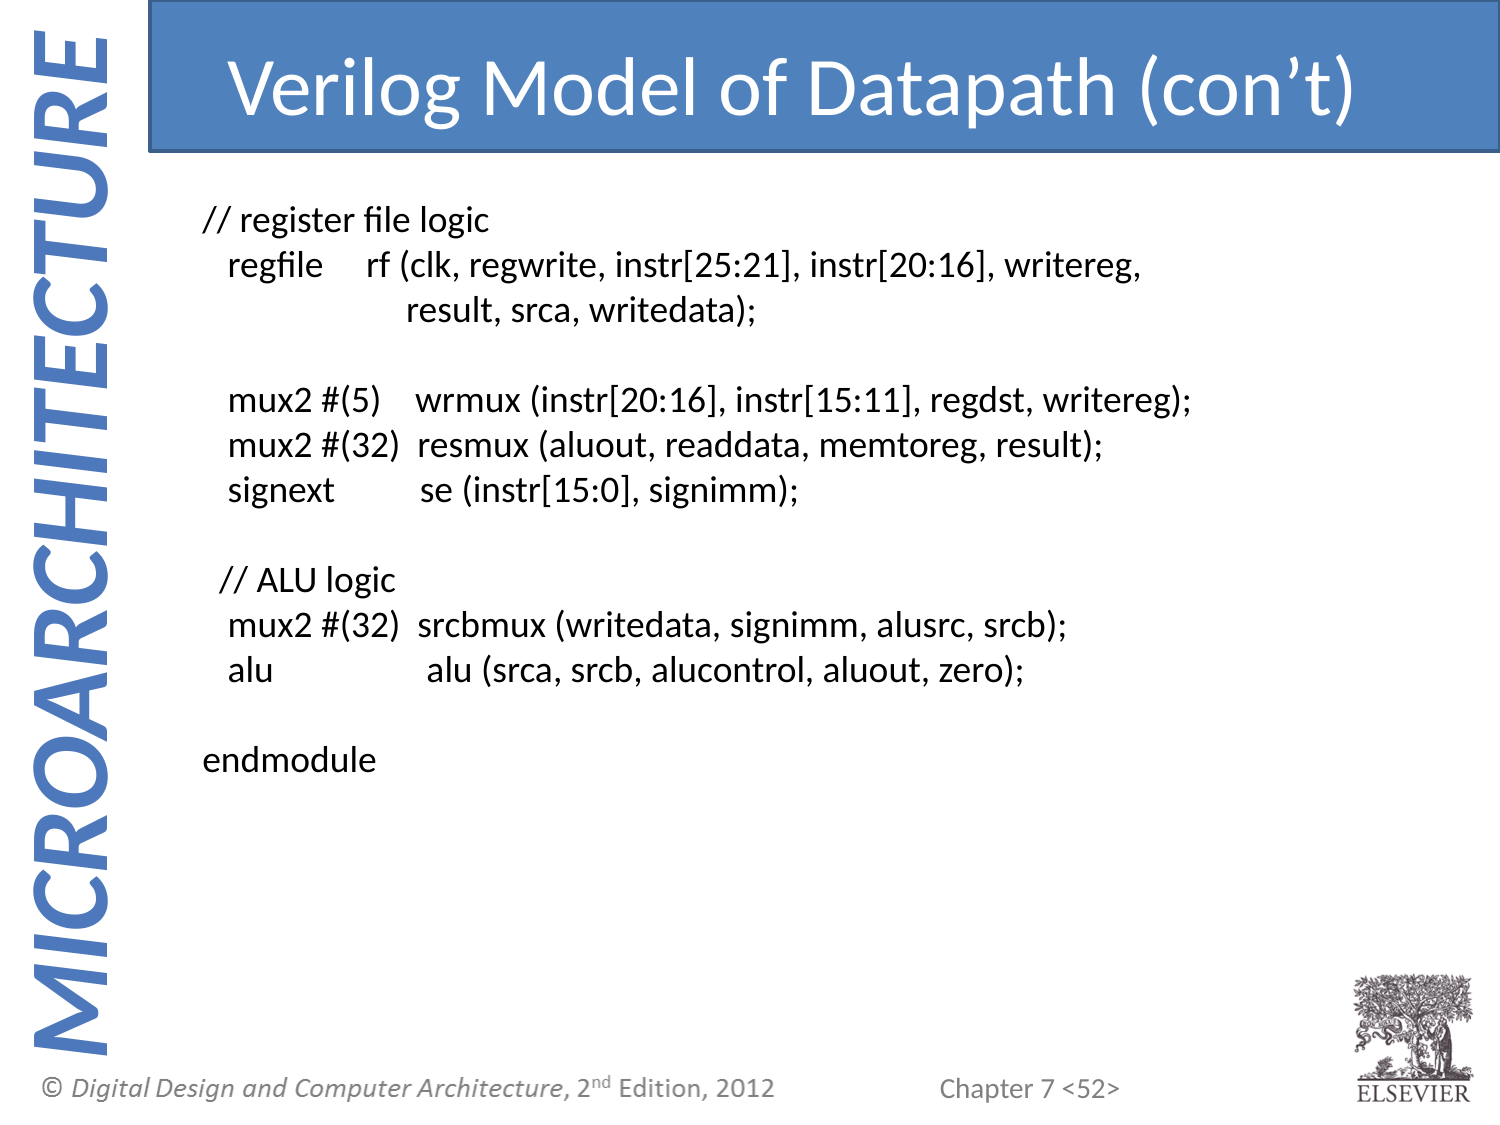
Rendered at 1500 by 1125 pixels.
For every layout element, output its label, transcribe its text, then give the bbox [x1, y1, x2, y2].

picture [0, 0, 1500, 1125]
text_box Verilog Model of Datapath (con’t) [212, 24, 1450, 140]
text_box // register file logic regfile rf (clk, regwrite, instr[25:21], instr[20:16], writereg, result, srca, writedata); mux2 #(5) wrmux (instr[20:16], instr[15:11], regdst, writereg); mux2 #(32) resmux (aluout, readdata, memtoreg, result); signext se (instr[15:0], signimm); // ALU logic mux2 #(32) srcbmux (writedata, signimm, alusrc, srcb); alu alu (srca, srcb, alucontrol, aluout, zero); endmodule [187, 187, 1400, 788]
